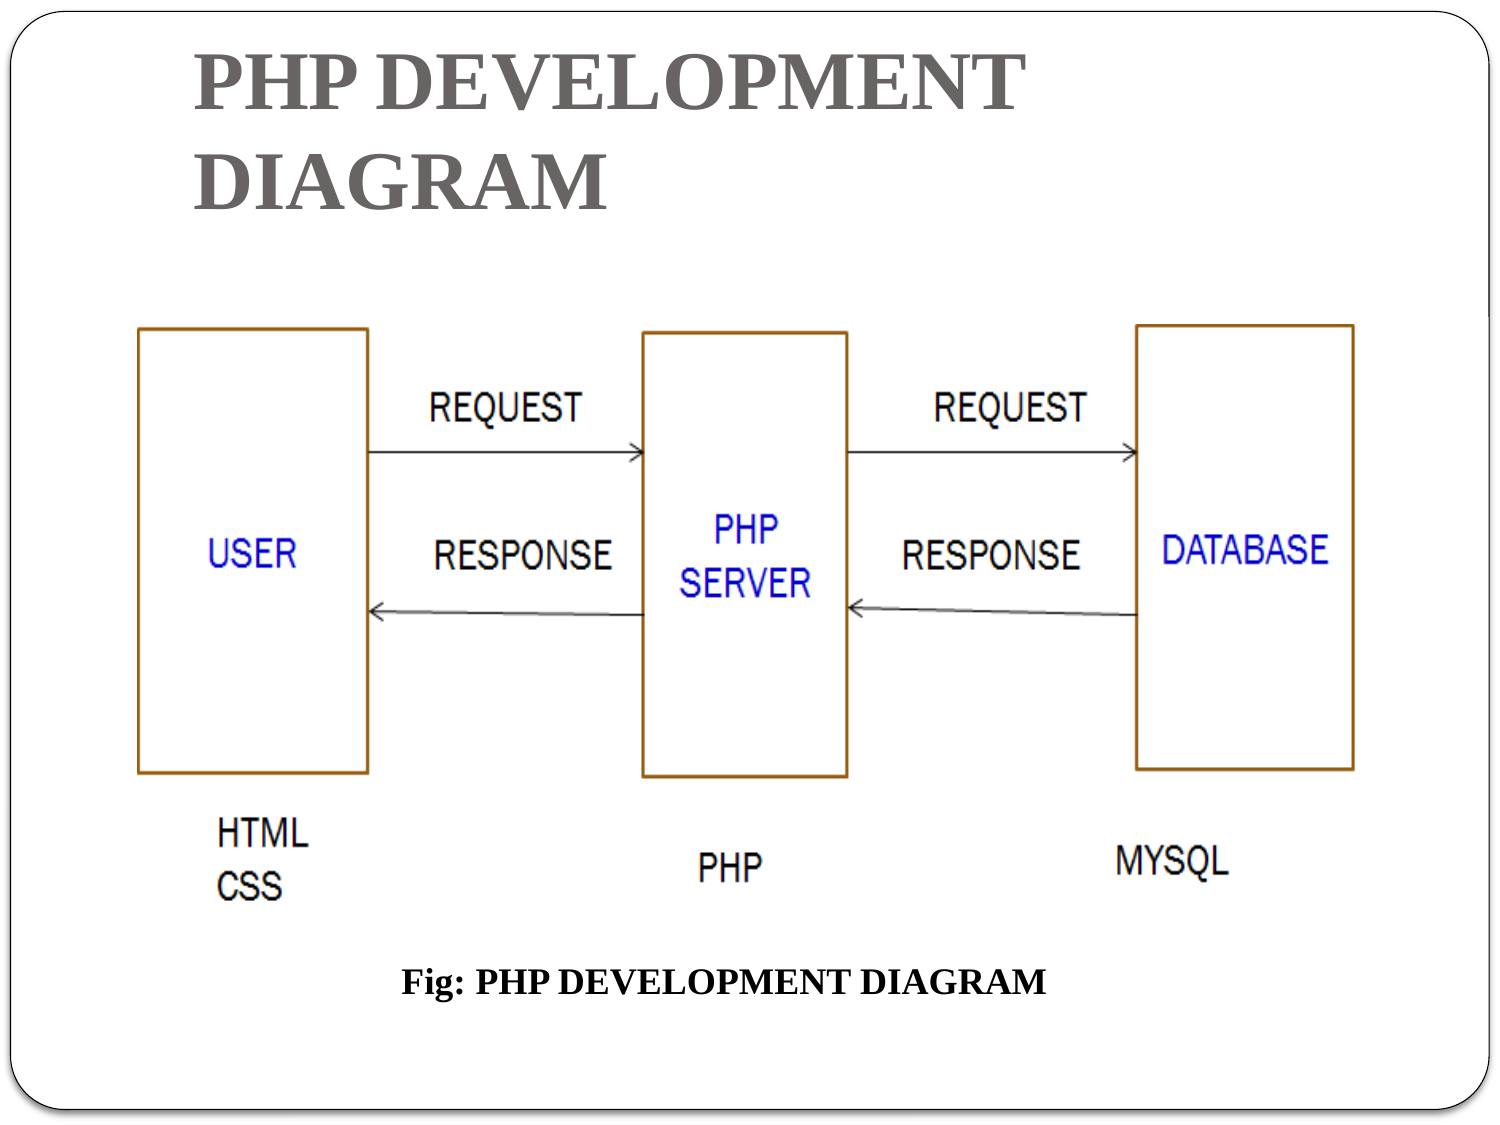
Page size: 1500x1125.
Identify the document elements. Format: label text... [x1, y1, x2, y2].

picture [137, 324, 1363, 938]
text_box Fig: PHP DEVELOPMENT DIAGRAM [339, 949, 1215, 1010]
title PHP DEVELOPMENT DIAGRAM [178, 112, 1322, 241]
